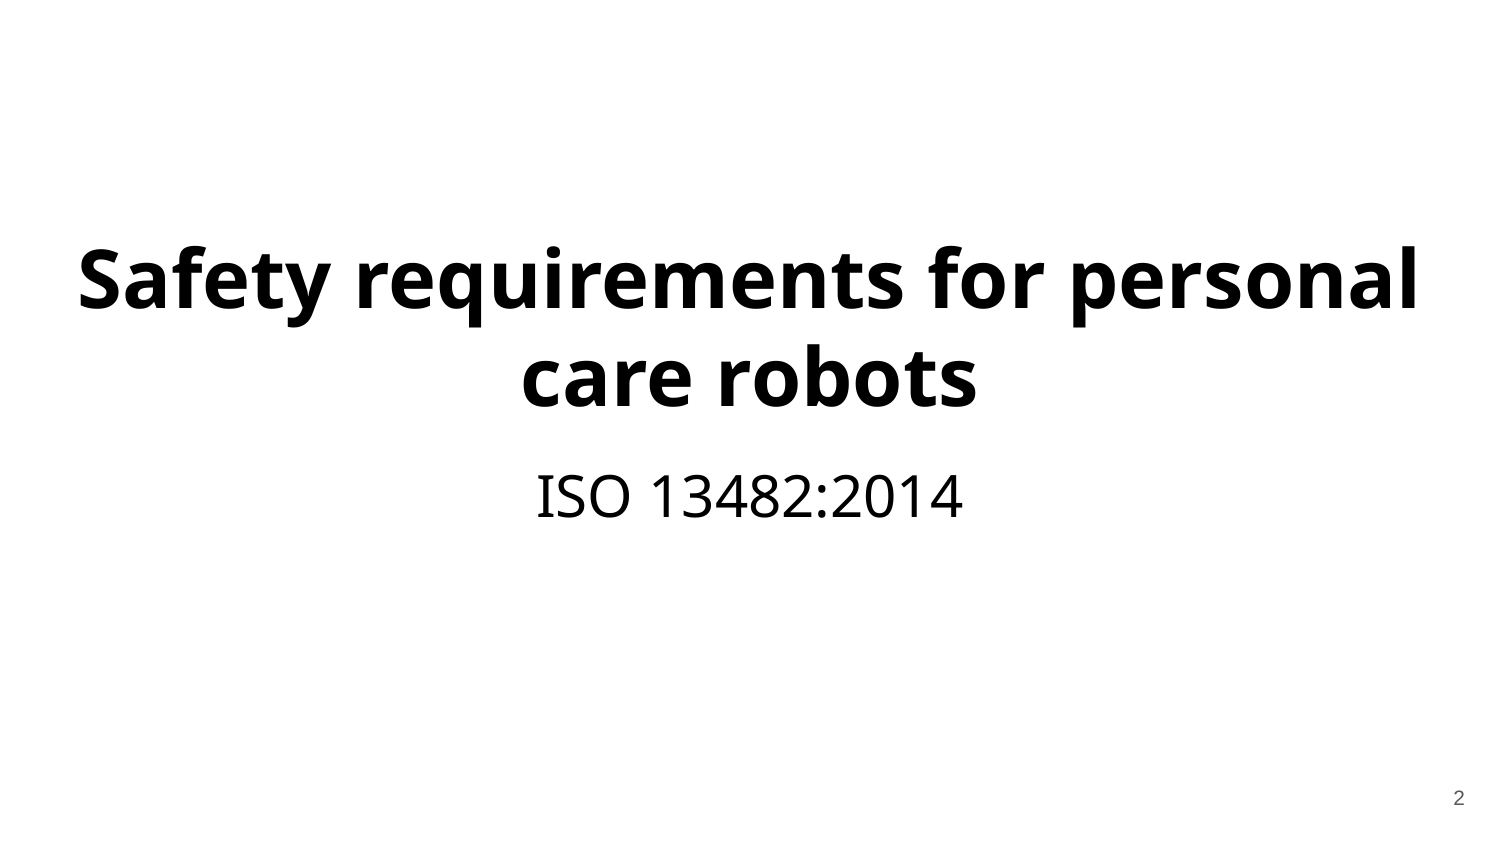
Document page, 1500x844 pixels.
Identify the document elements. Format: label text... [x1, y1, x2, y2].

title Safety requirements for personal care robots [51, 101, 1449, 438]
subtitle ISO 13482:2014 [51, 443, 1449, 574]
slide_number ‹#› [1389, 764, 1480, 830]
